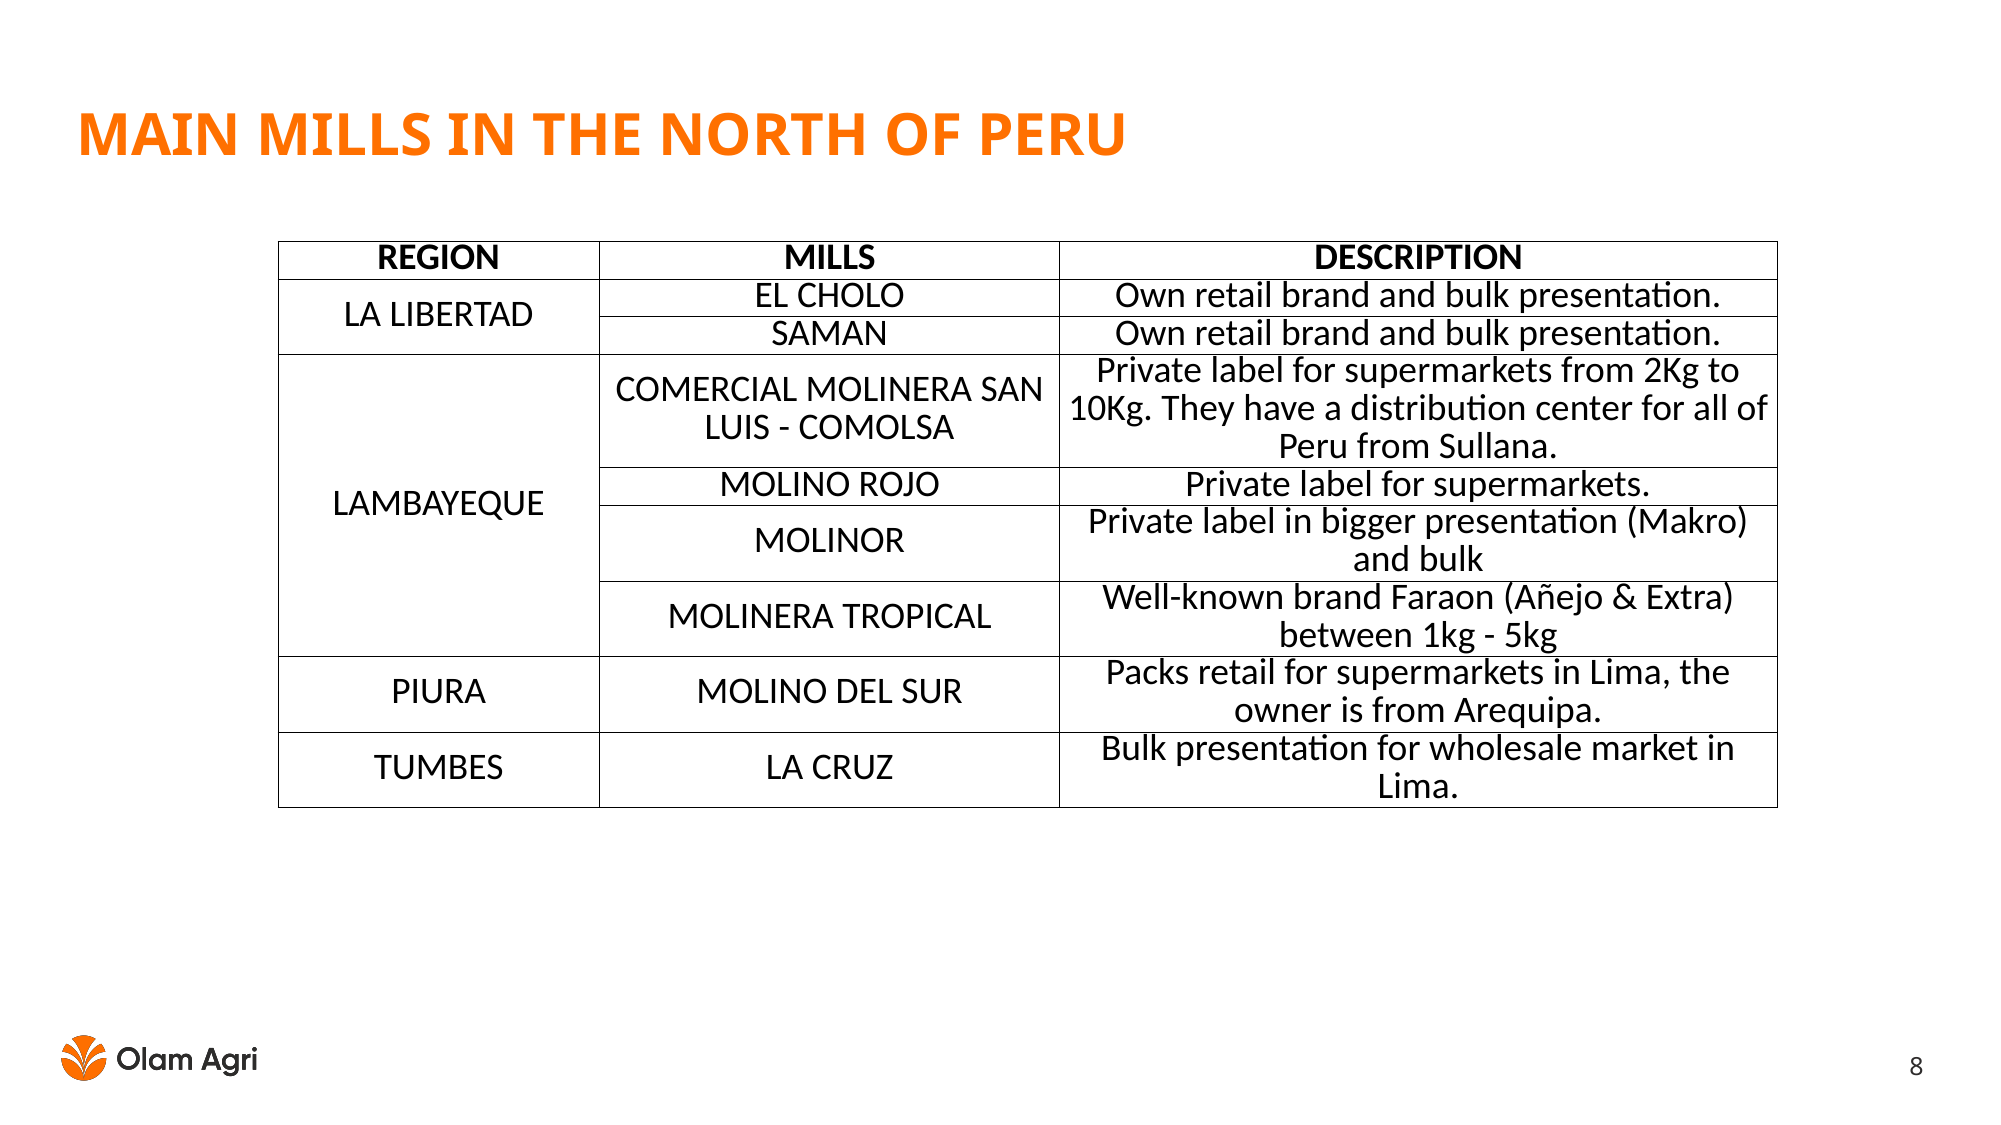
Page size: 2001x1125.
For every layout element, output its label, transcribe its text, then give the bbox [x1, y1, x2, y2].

table_cell Bulk presentation for wholesale market in Lima. [1060, 733, 1777, 807]
table_cell PIURA [279, 657, 599, 732]
table_cell MOLINO DEL SUR [600, 657, 1059, 732]
table_cell Packs retail for supermarkets in Lima, the owner is from Arequipa. [1060, 657, 1777, 732]
table_header MILLS [600, 242, 1059, 279]
table_cell MOLINOR [600, 506, 1059, 581]
table_cell LA CRUZ [600, 733, 1059, 807]
text_box 8 [1473, 1050, 1924, 1078]
table_cell COMERCIAL MOLINERA SAN LUIS - COMOLSA [600, 355, 1059, 467]
table_cell Well-known brand Faraon (Añejo & Extra) between 1kg - 5kg [1060, 582, 1777, 656]
table_cell Own retail brand and bulk presentation. [1060, 280, 1777, 316]
table_header REGION [279, 242, 599, 279]
table_cell LAMBAYEQUE [279, 355, 599, 656]
table_cell Private label for supermarkets from 2Kg to 10Kg. They have a distribution center for all of Peru from Sullana. [1060, 355, 1777, 467]
table_cell Private label in bigger presentation (Makro) and bulk [1060, 506, 1777, 581]
list MAIN MILLS IN THE NORTH OF PERU [61, 97, 1939, 182]
table_cell SAMAN [600, 317, 1059, 354]
table_cell Own retail brand and bulk presentation. [1060, 317, 1777, 354]
table_cell MOLINO ROJO [600, 468, 1059, 505]
table_cell TUMBES [279, 733, 599, 807]
table_header DESCRIPTION [1060, 242, 1777, 279]
table_cell EL CHOLO [600, 280, 1059, 316]
table_cell Private label for supermarkets. [1060, 468, 1777, 505]
picture [39, 1013, 279, 1103]
table_cell MOLINERA TROPICAL [600, 582, 1059, 656]
table_cell LA LIBERTAD [279, 280, 599, 354]
